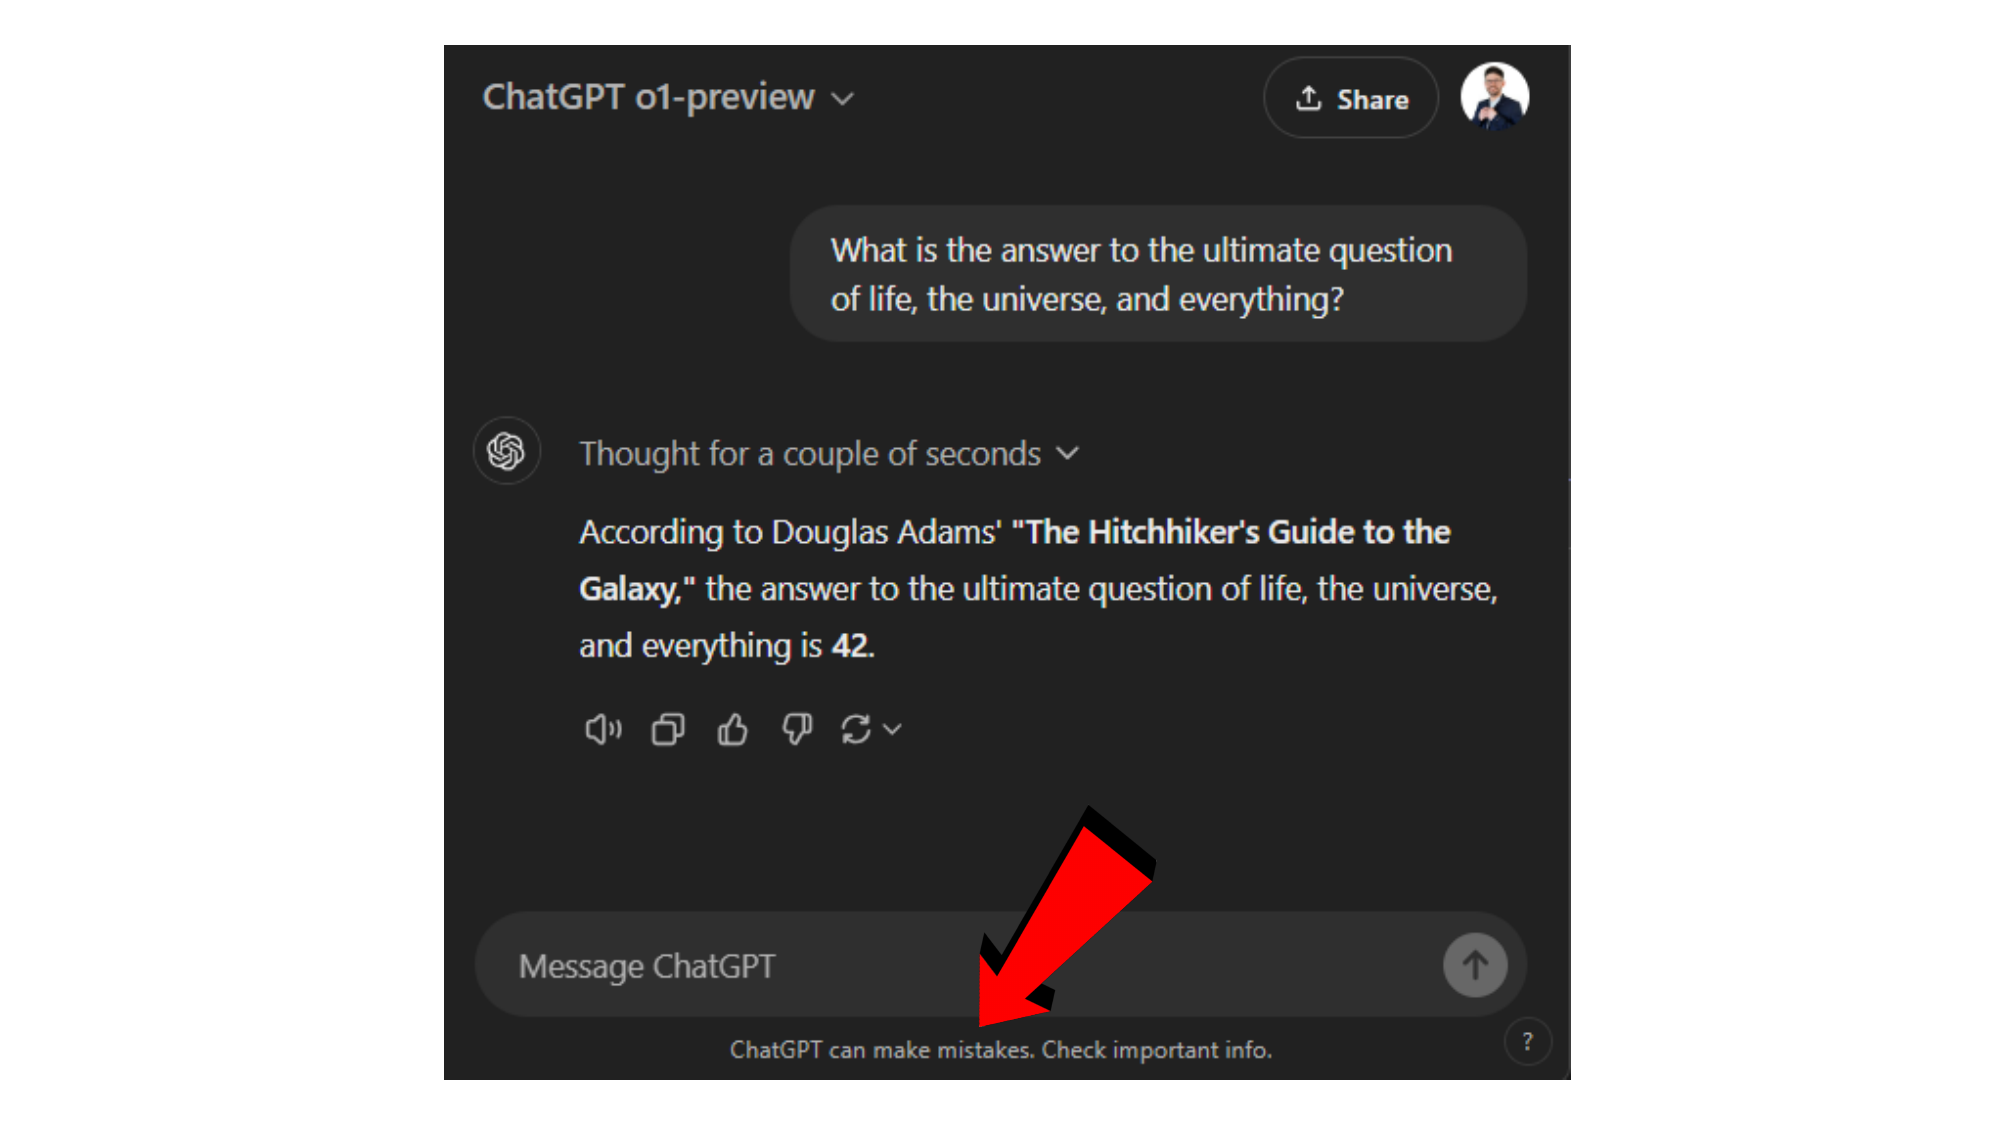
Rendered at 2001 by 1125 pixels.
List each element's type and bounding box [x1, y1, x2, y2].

picture [444, 45, 1571, 1080]
